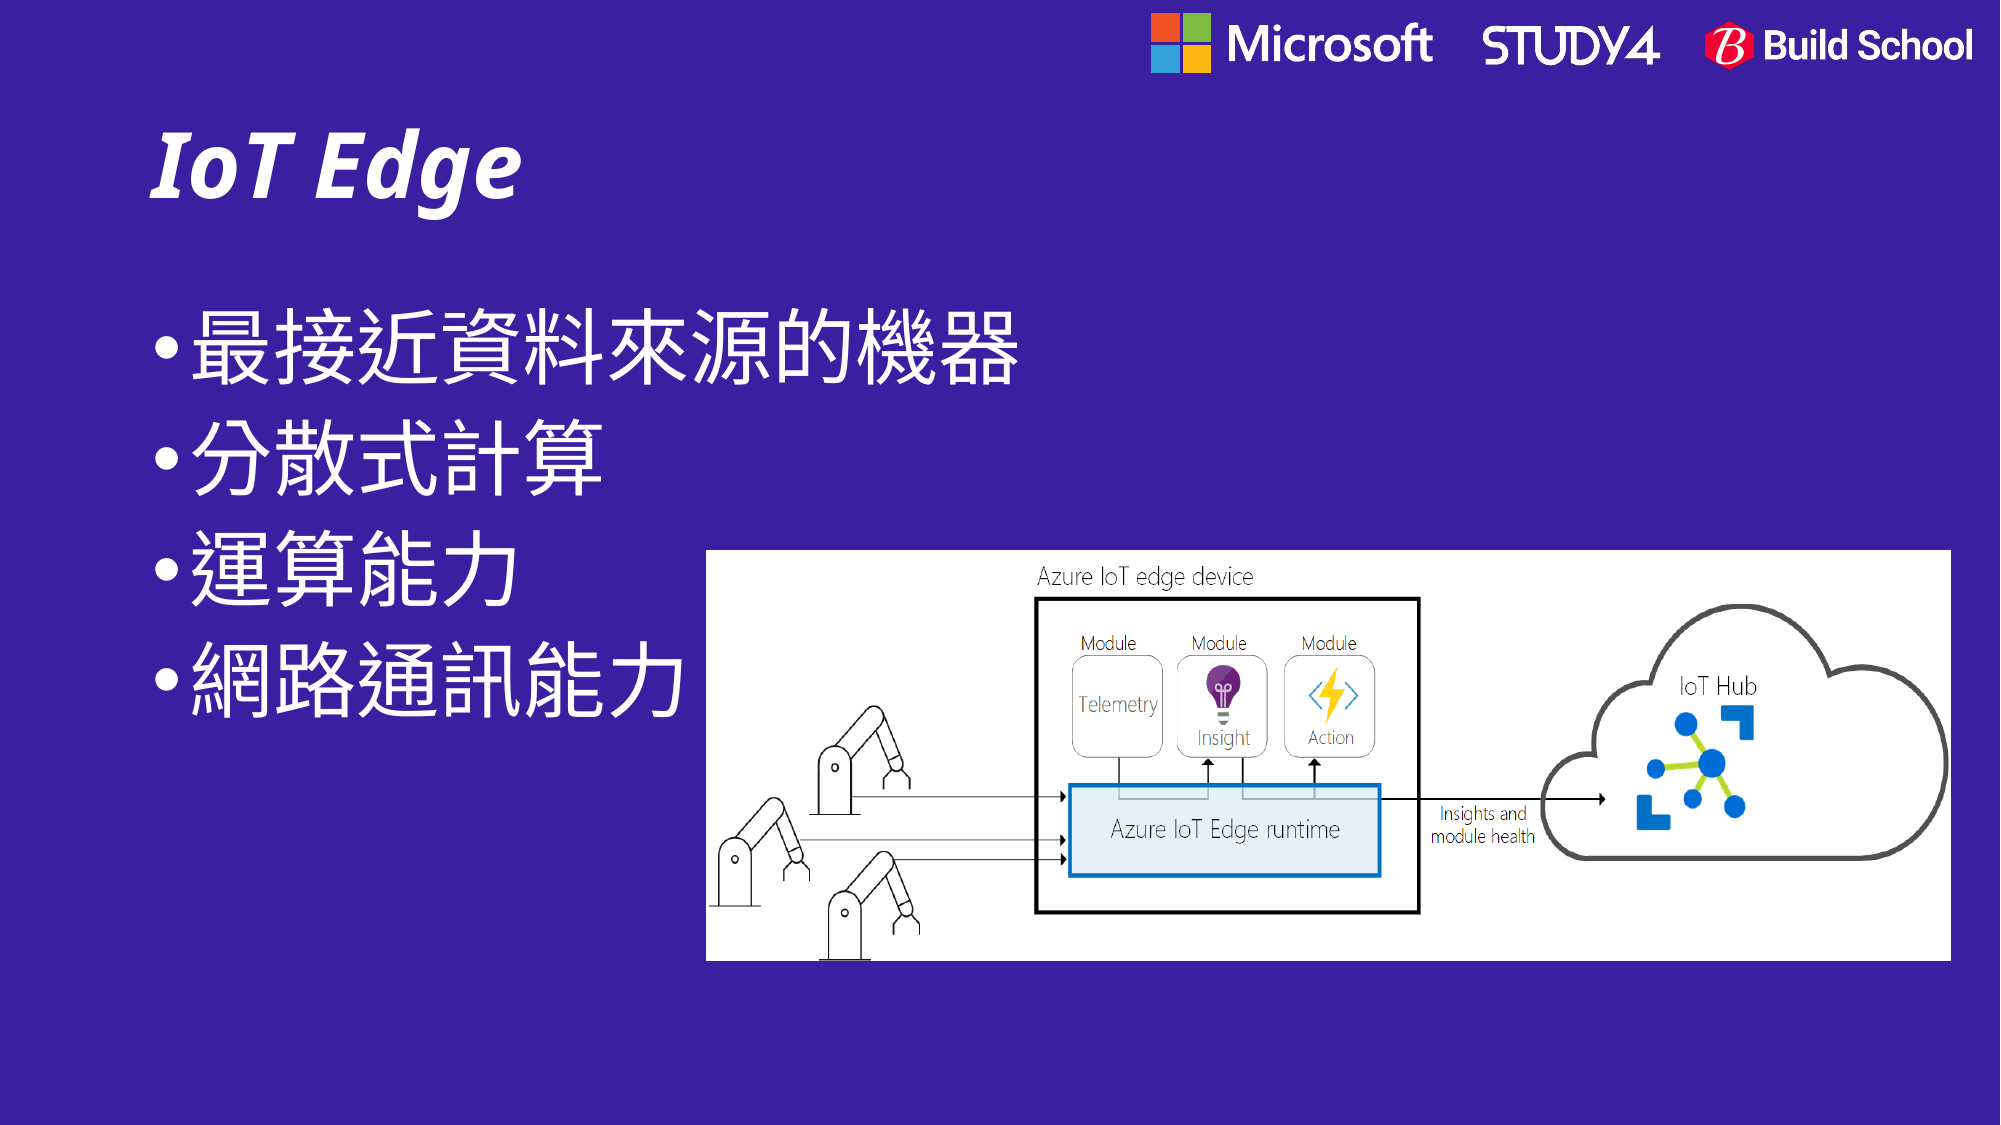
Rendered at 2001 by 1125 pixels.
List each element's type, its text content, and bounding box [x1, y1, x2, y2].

title IoT Edge [137, 59, 1863, 278]
list 最接近資料來源的機器 分散式計算 運算能力 網路通訊能力 [137, 299, 1863, 1014]
picture [706, 550, 1951, 961]
picture [1705, 20, 1973, 71]
picture [1466, 7, 1677, 59]
